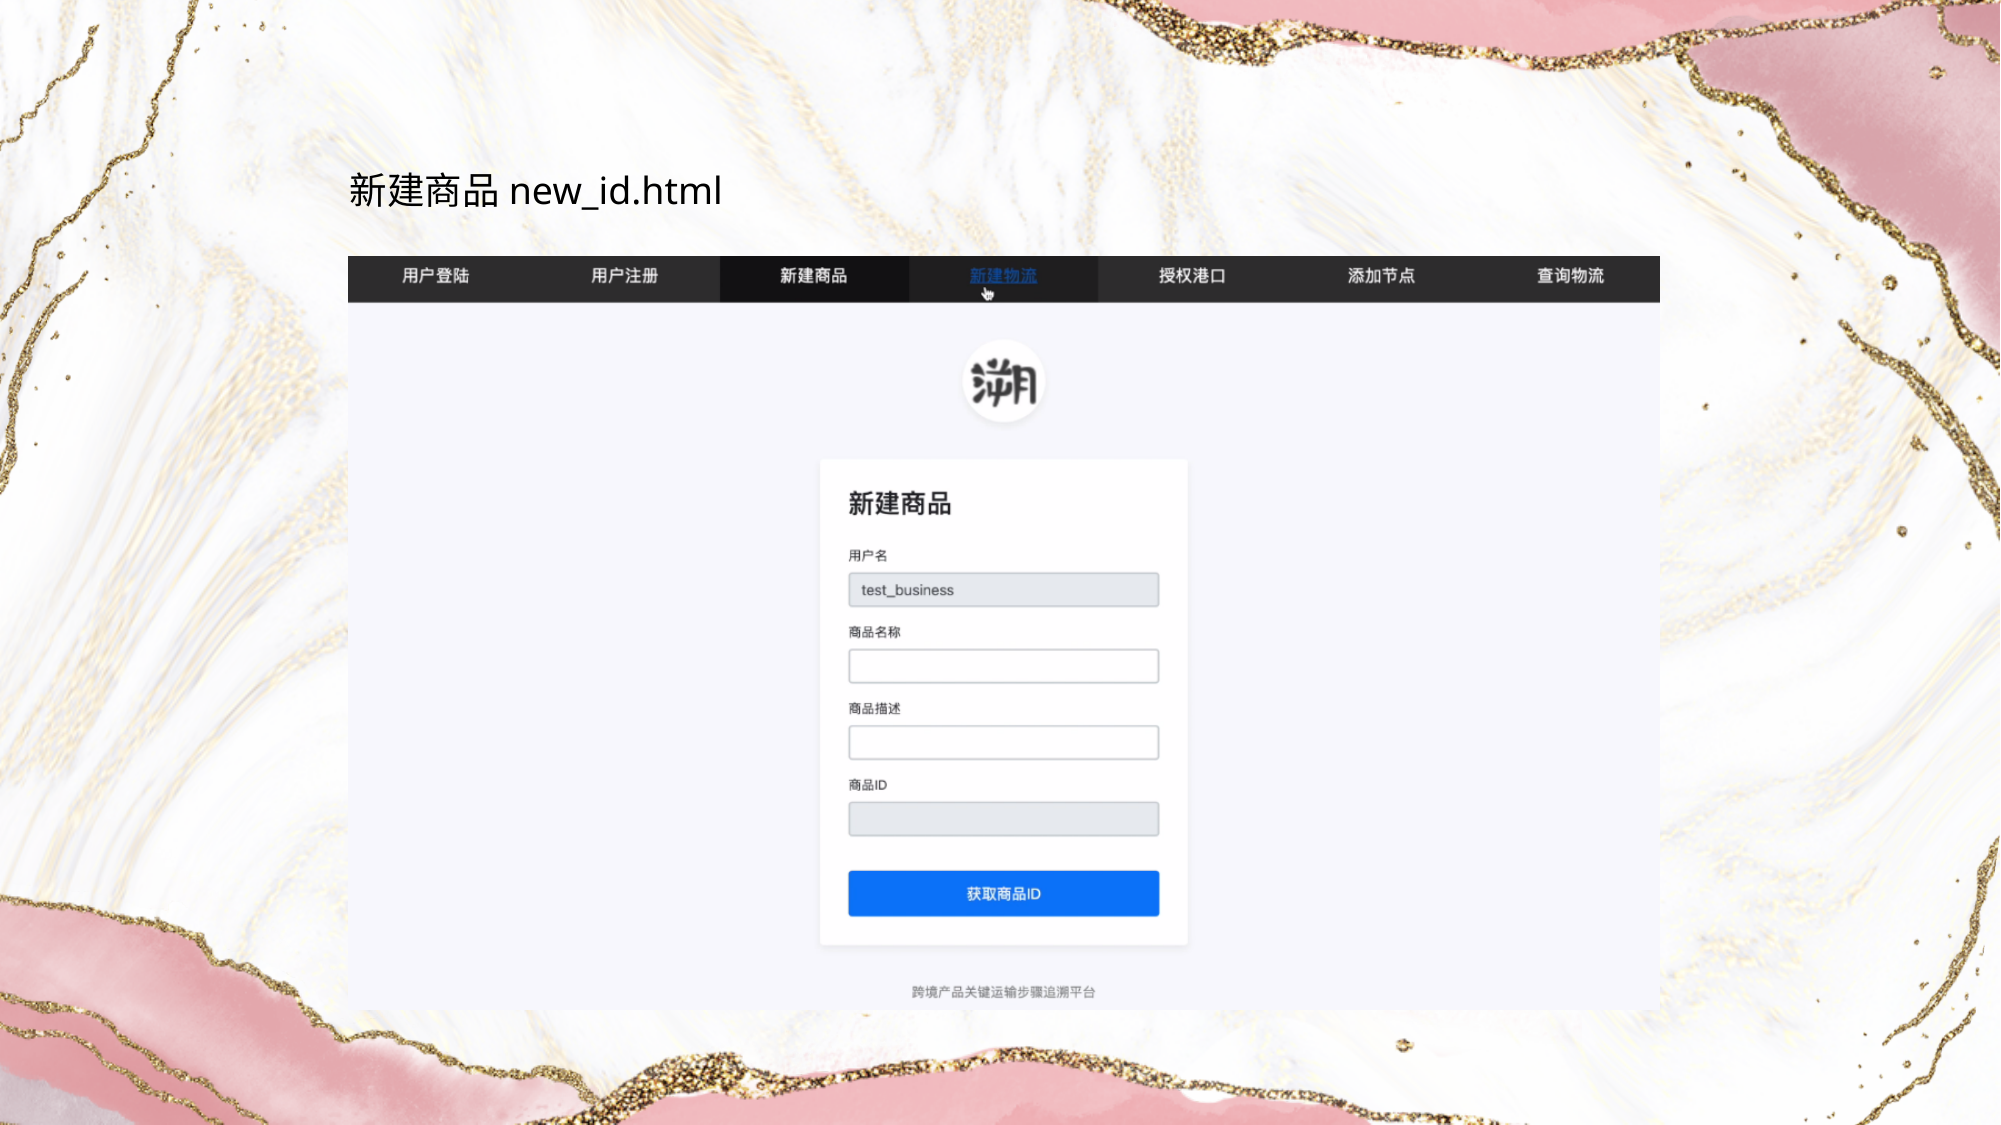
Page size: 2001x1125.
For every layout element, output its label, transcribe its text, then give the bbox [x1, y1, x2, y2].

picture [0, 0, 330, 497]
text_box 新建商品new_id.html [335, 159, 738, 220]
picture [0, 0, 2001, 1125]
